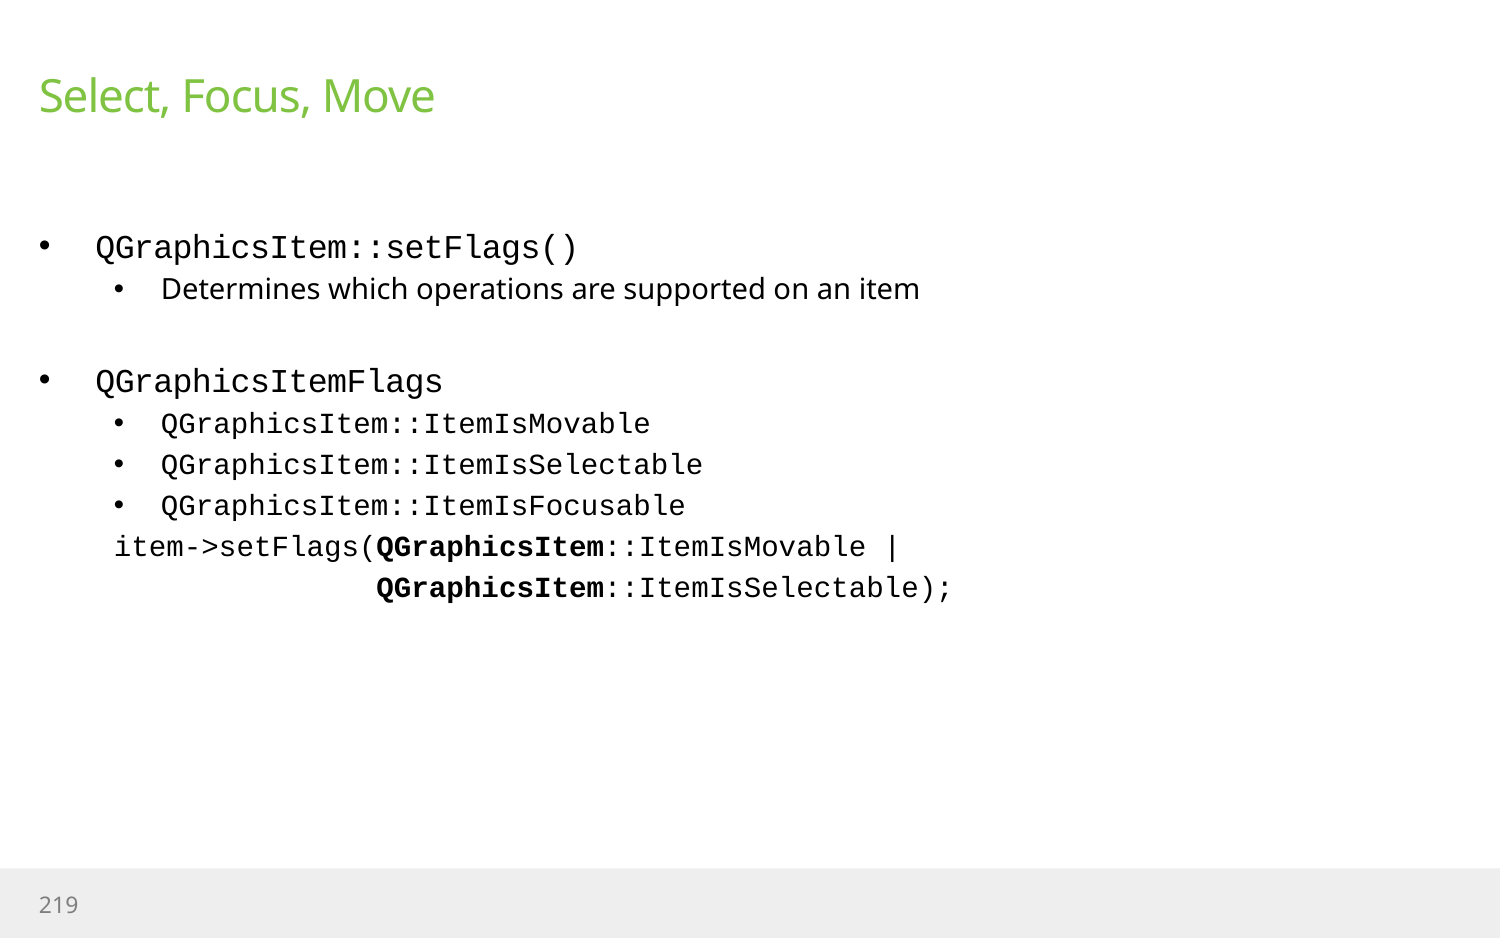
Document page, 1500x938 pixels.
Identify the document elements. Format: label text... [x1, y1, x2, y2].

list QGraphicsItem::setFlags() Determines which operations are supported on an item QGraphicsItemFlags QGraphicsItem::ItemIsMovable QGraphicsItem::ItemIsSelectable QGraphicsItem::ItemIsFocusable item->setFlags(QGraphicsItem::ItemIsMovable | QGraphicsItem::ItemIsSelectable); [39, 224, 1471, 846]
title Select, Focus, Move [39, 66, 1052, 195]
slide_number 219 [39, 892, 410, 921]
